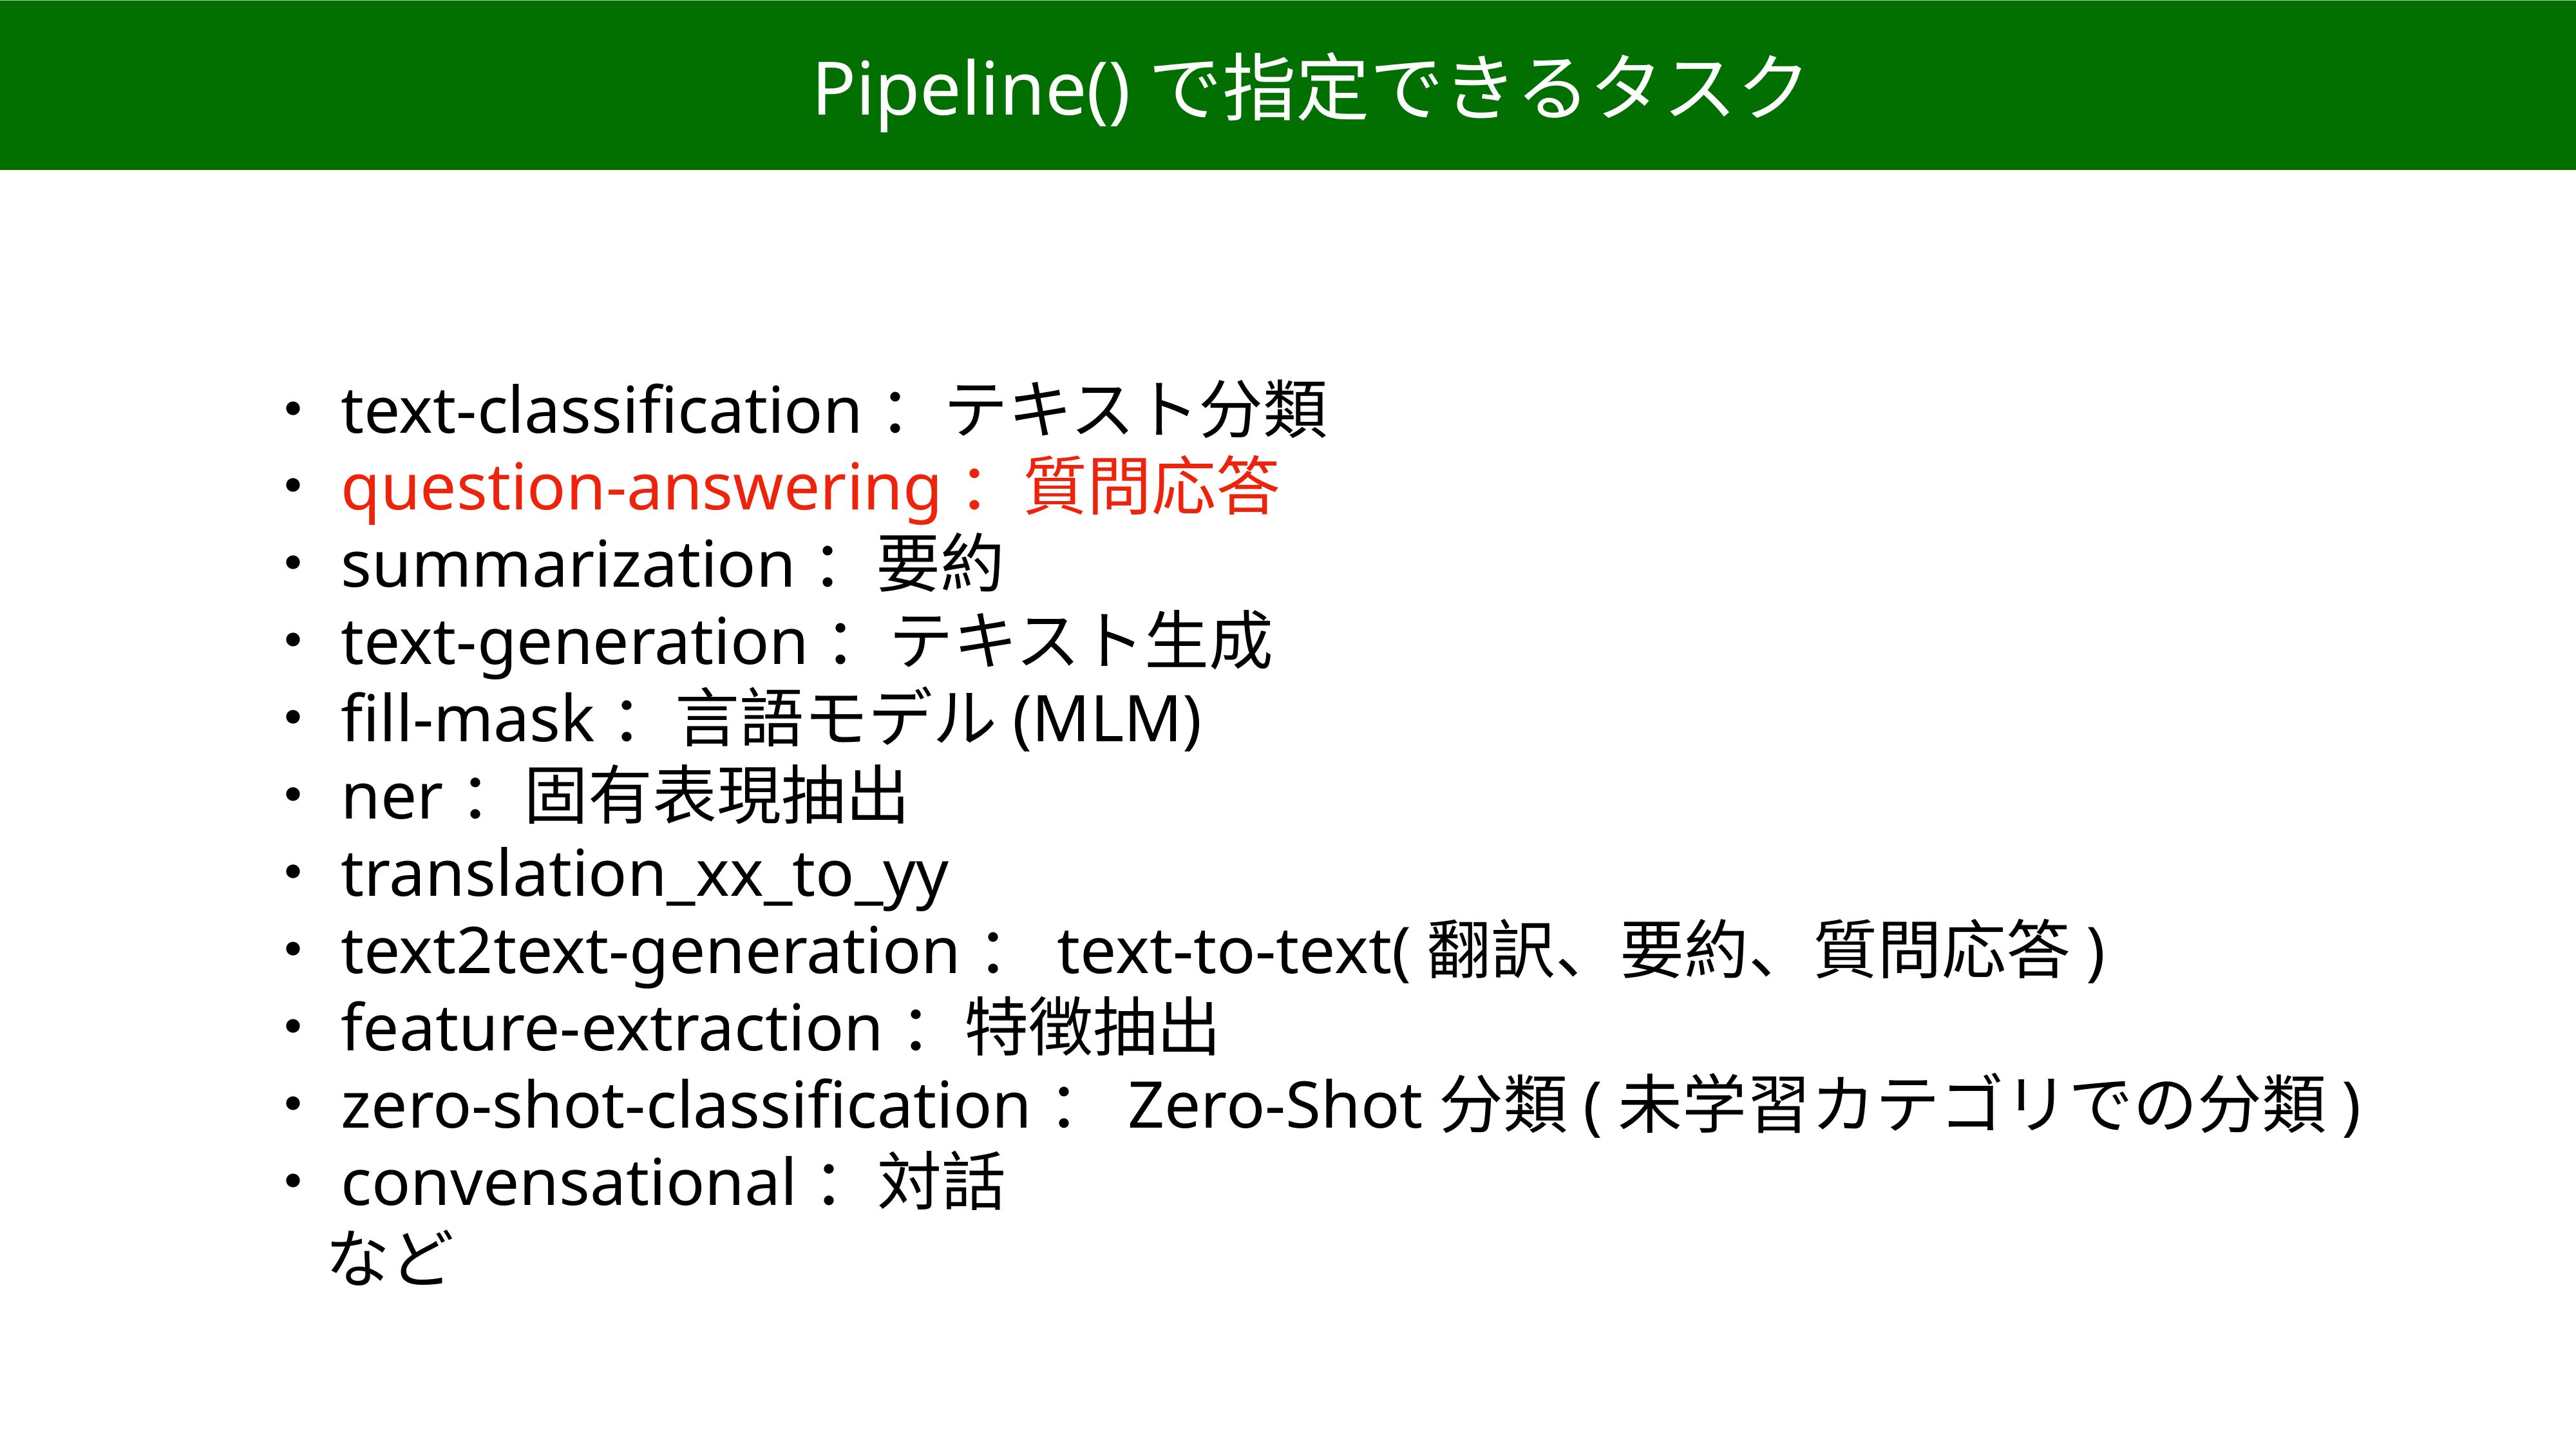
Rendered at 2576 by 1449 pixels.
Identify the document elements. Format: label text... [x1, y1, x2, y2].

text_box Pipeline()で指定できるタスク [806, 35, 1817, 135]
text_box ・text-classification：テキスト分類 ・question-answering：質問応答 ・summarization：要約 ・text-generation：テキスト生成 ・fill-mask：言語モデル(MLM) ・ner：固有表現抽出 ・translation_xx_to_yy ・text2text-generation：text-to-text(翻訳、要約、質問応答) ・feature-extraction：特徴抽出 ・zero-shot-classification：Zero-Shot分類(未学習カテゴリでの分類) ・convensational：対話 など [256, 363, 2367, 1301]
text_box [0, 0, 2576, 170]
